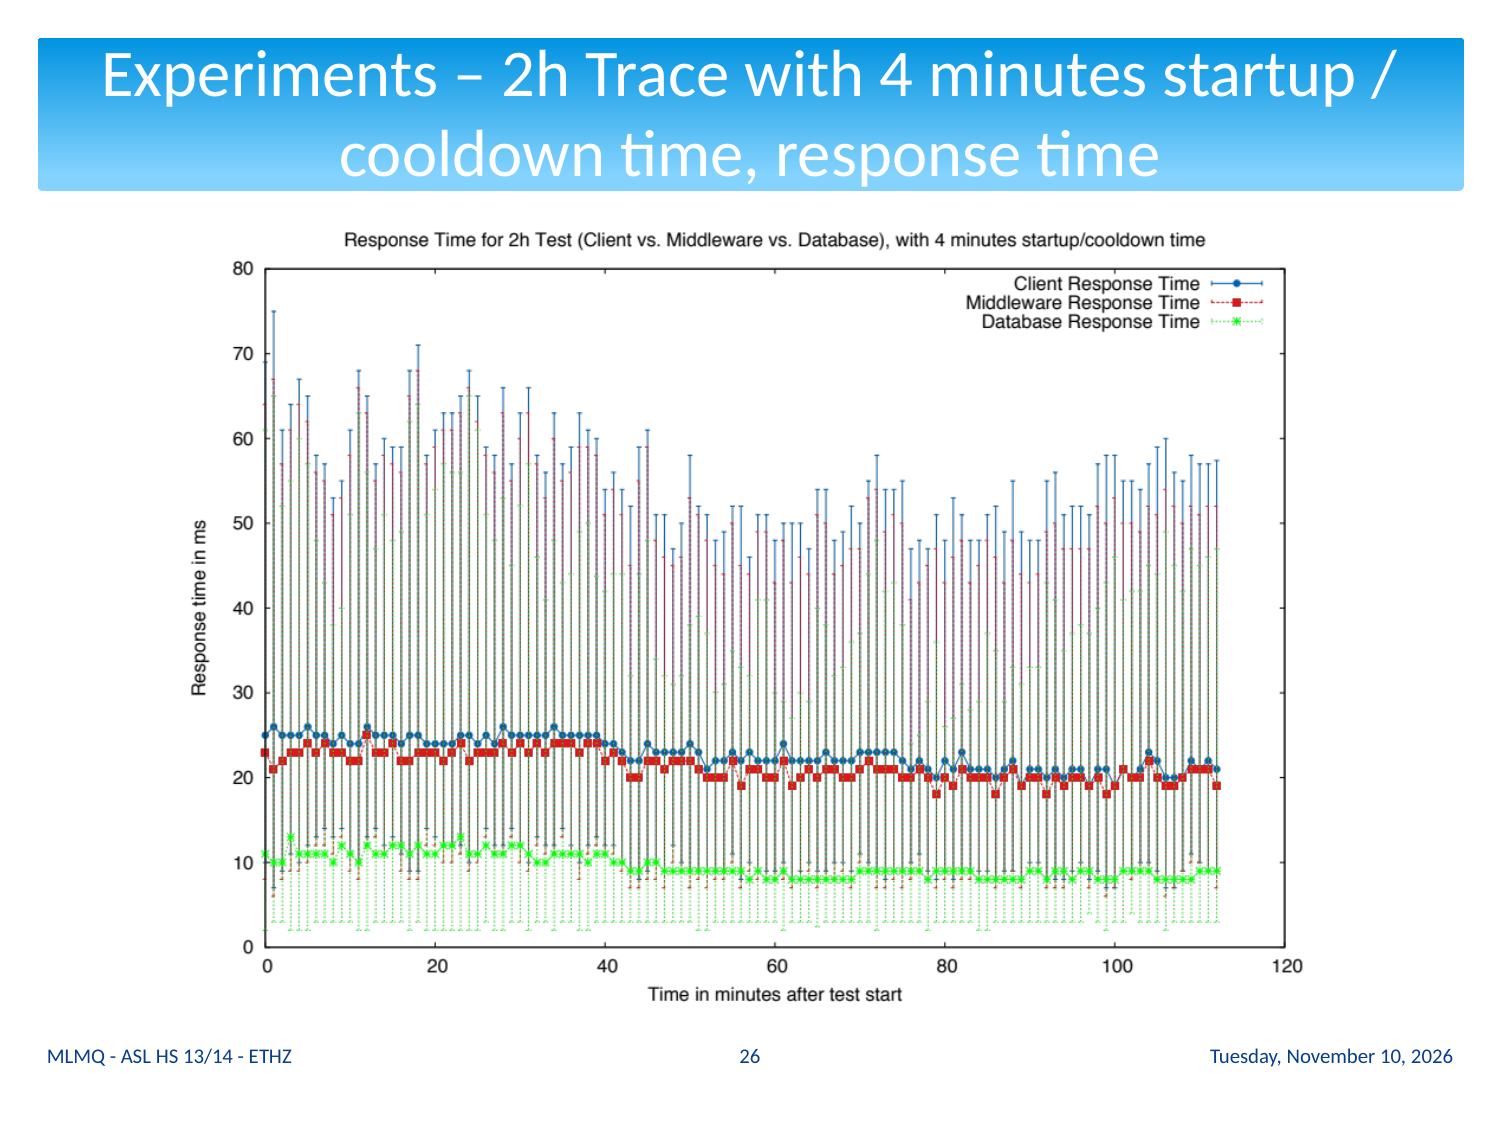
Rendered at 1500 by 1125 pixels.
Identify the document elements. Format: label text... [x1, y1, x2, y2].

footer MLMQ - ASL HS 13/14 - ETHZ [31, 1025, 653, 1086]
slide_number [847, 1025, 1469, 1086]
slide_number 26 [654, 1025, 846, 1086]
title Experiments – 2h Trace with 4 minutes startup / cooldown time, response time [75, 6, 1425, 213]
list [142, 212, 1359, 1006]
